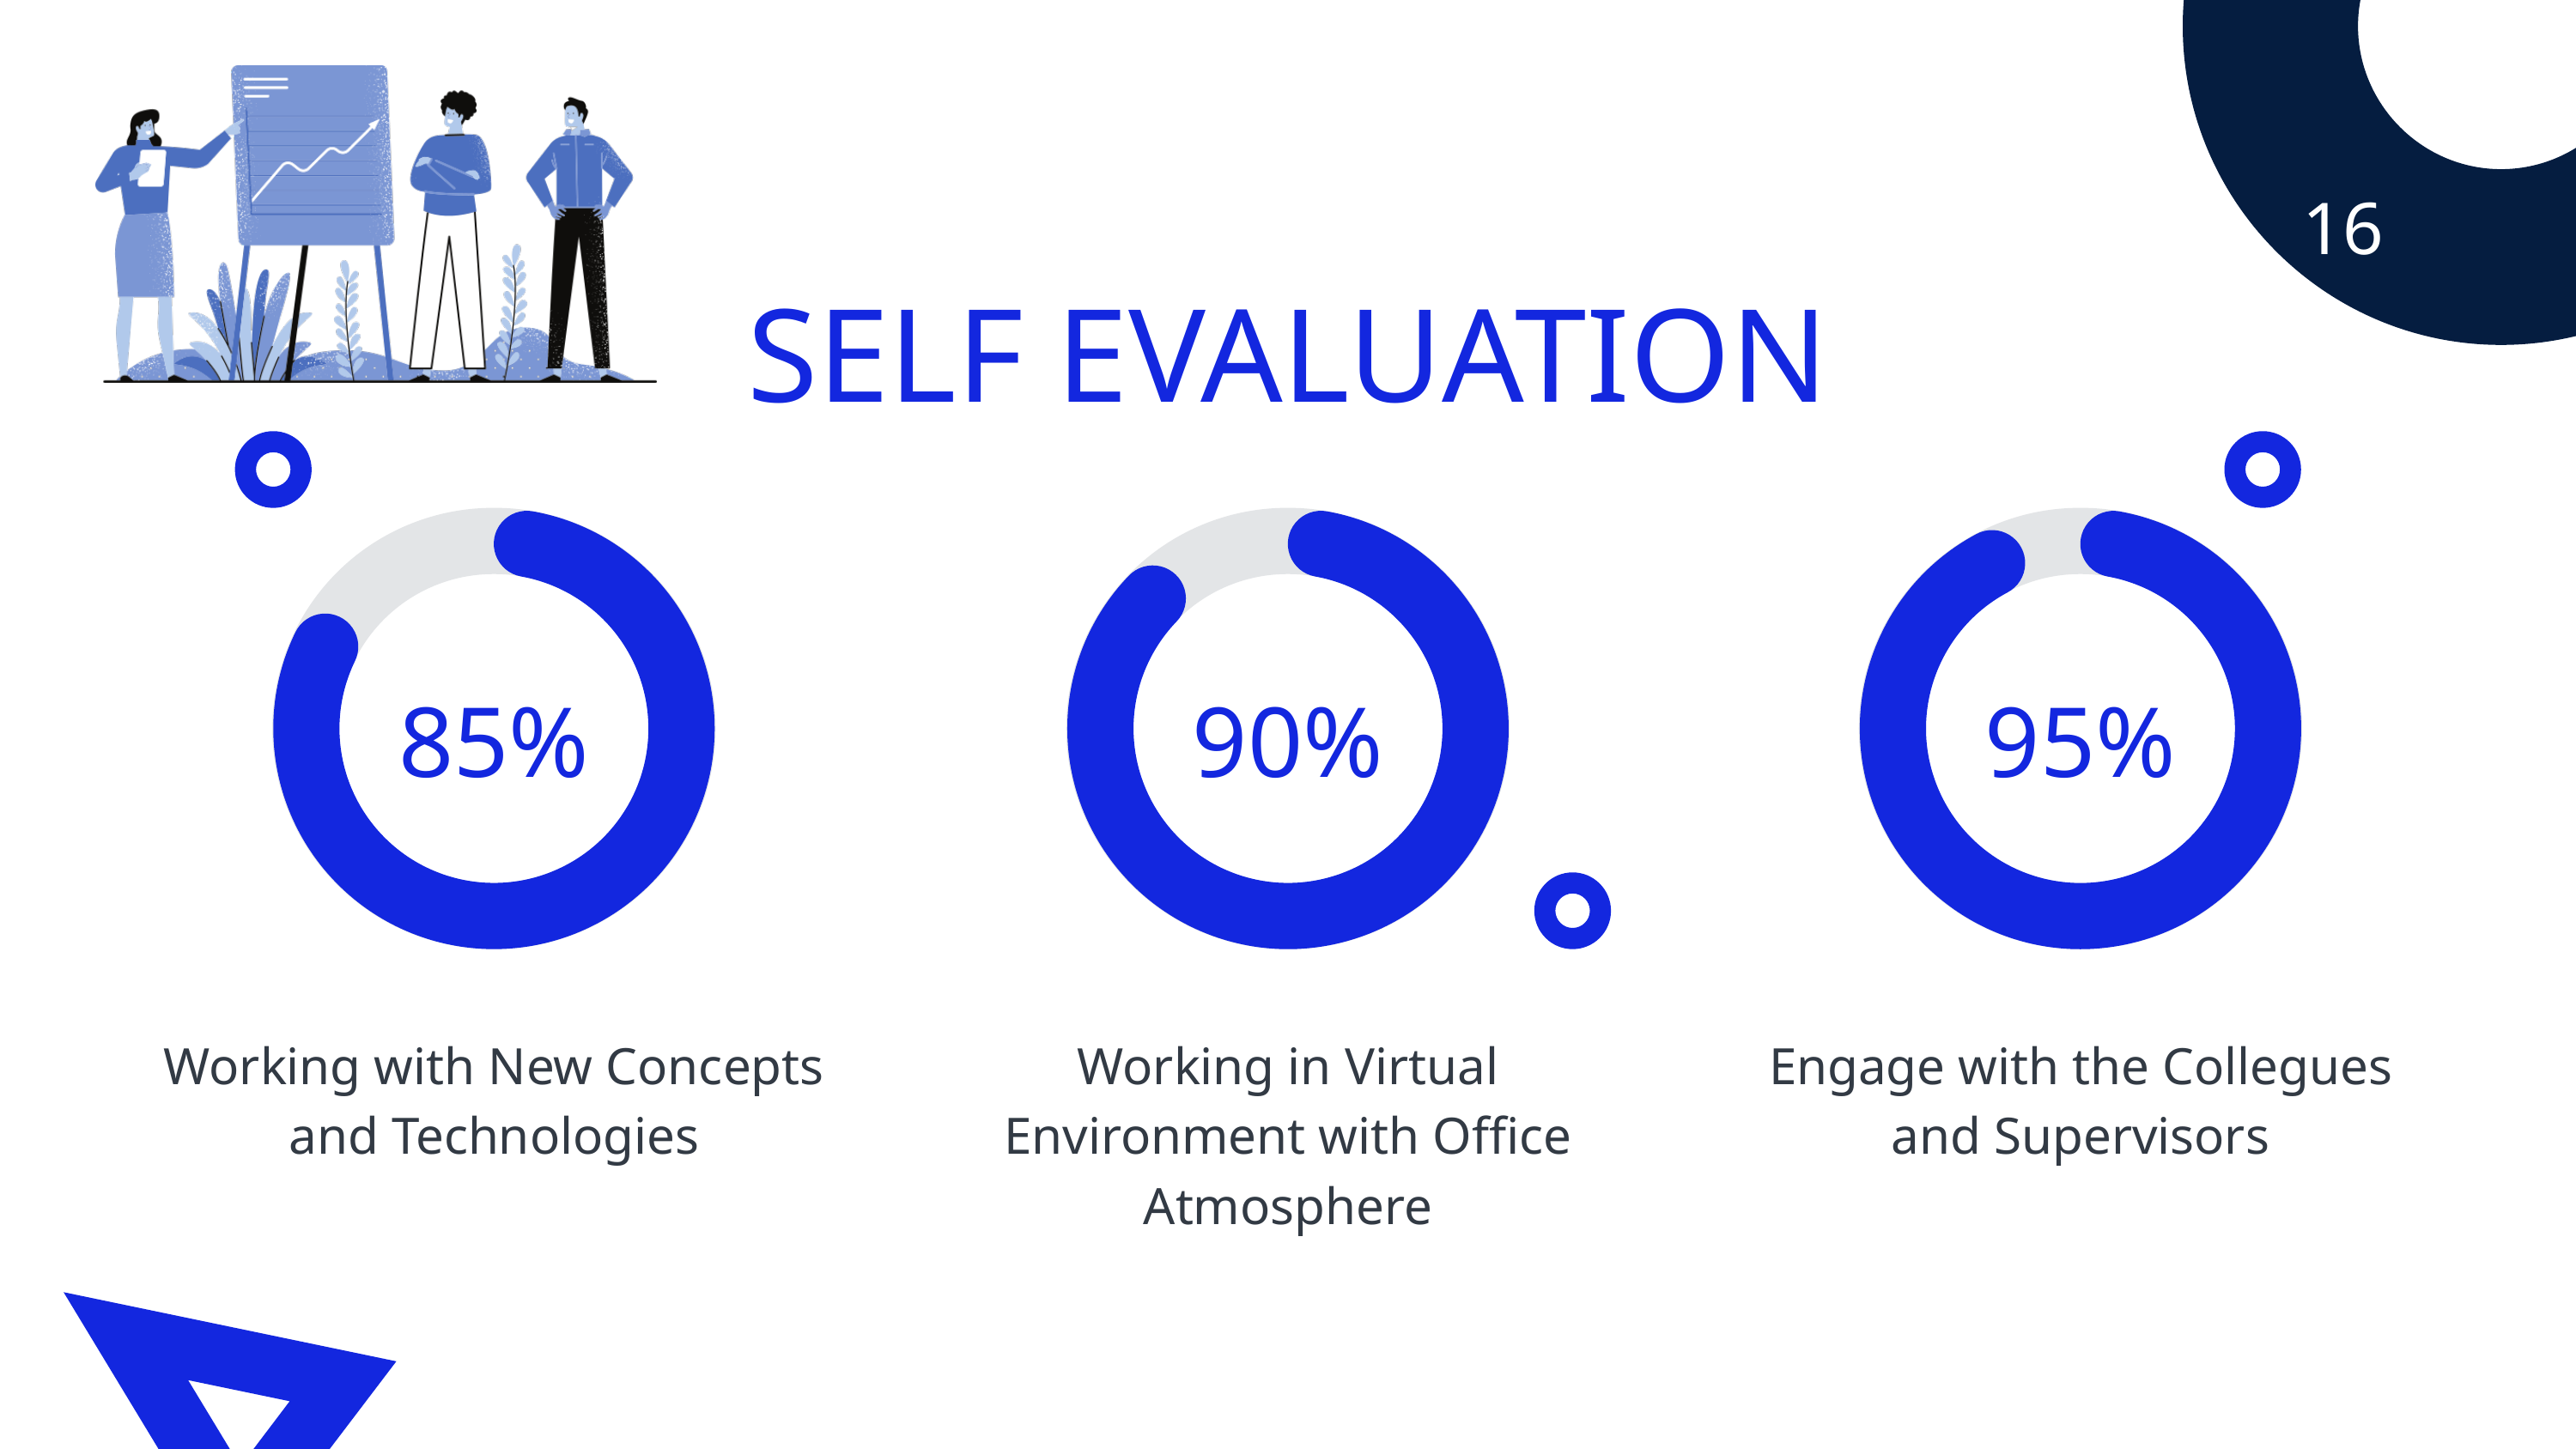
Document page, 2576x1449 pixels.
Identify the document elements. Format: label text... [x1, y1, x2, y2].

text_box Working with New Concepts and Technologies [144, 1024, 843, 1165]
text_box Engage with the Collegues and Supervisors [1731, 1024, 2430, 1165]
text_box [1066, 507, 1510, 949]
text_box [2224, 430, 2302, 508]
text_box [1859, 507, 2302, 949]
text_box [273, 507, 715, 949]
text_box Working in Virtual Environment with Office Atmosphere [939, 1024, 1637, 1235]
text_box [2182, 0, 2576, 346]
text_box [106, 1238, 402, 1449]
picture [95, 65, 657, 383]
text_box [234, 430, 313, 508]
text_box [1534, 872, 1612, 949]
text_box SELF EVALUATION [446, 247, 2130, 428]
